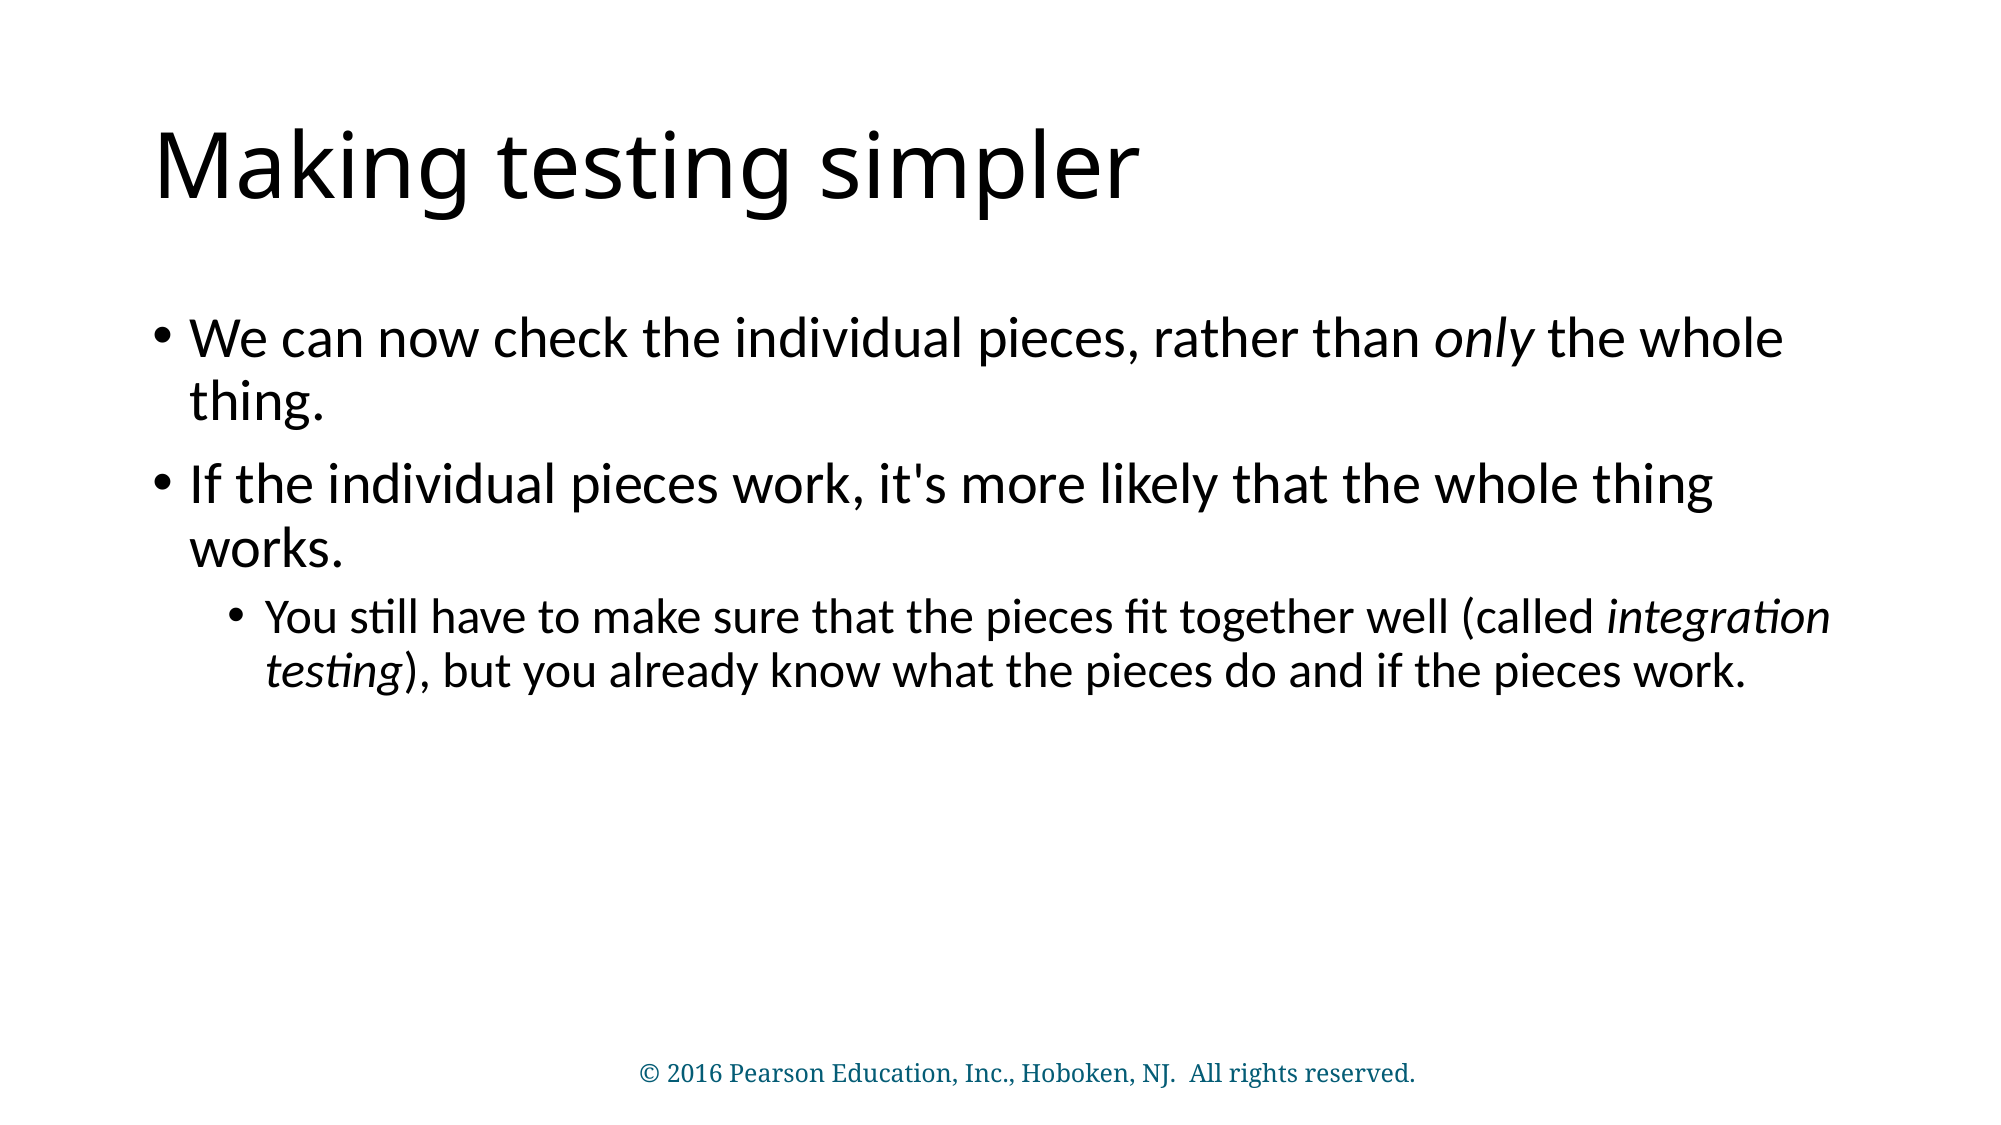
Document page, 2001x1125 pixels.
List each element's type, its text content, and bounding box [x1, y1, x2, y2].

title Making testing simpler [137, 59, 1863, 278]
footer © 2016 Pearson Education, Inc., Hoboken, NJ. All rights reserved. [562, 1042, 1500, 1103]
list We can now check the individual pieces, rather than only the whole thing. If the individual pieces work, it's more likely that the whole thing works. You still have to make sure that the pieces fit together well (called integration testing), but you already know what the pieces do and if the pieces work. [137, 299, 1863, 1014]
